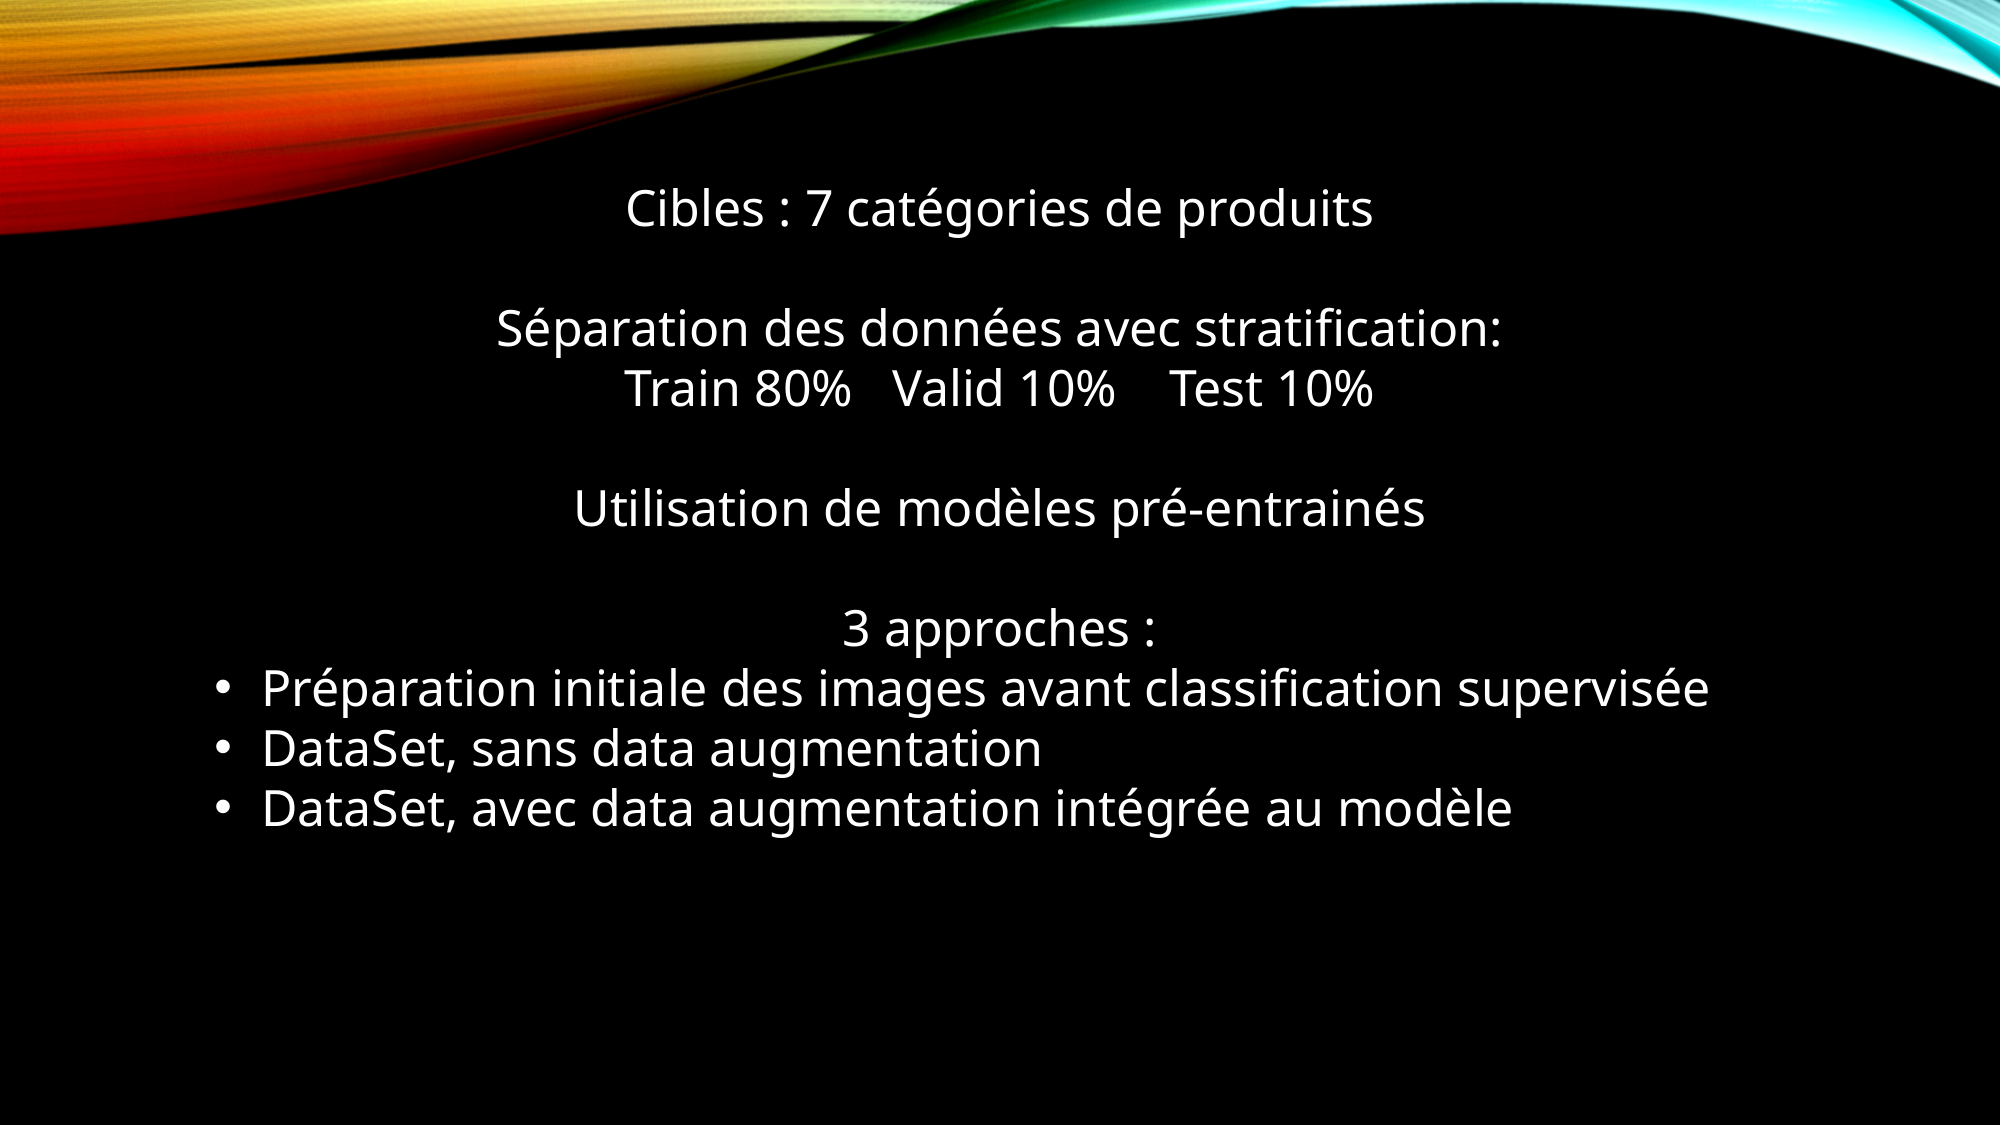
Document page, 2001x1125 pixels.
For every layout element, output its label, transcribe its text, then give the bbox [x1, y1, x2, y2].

picture [0, 0, 2000, 237]
text_box Cibles : 7 catégories de produits Séparation des données avec stratification: Train 80% Valid 10% Test 10% Utilisation de modèles pré-entrainés 3 approches : Préparation initiale des images avant classification supervisée DataSet, sans data augmentation DataSet, avec data augmentation intégrée au modèle [199, 168, 1801, 949]
